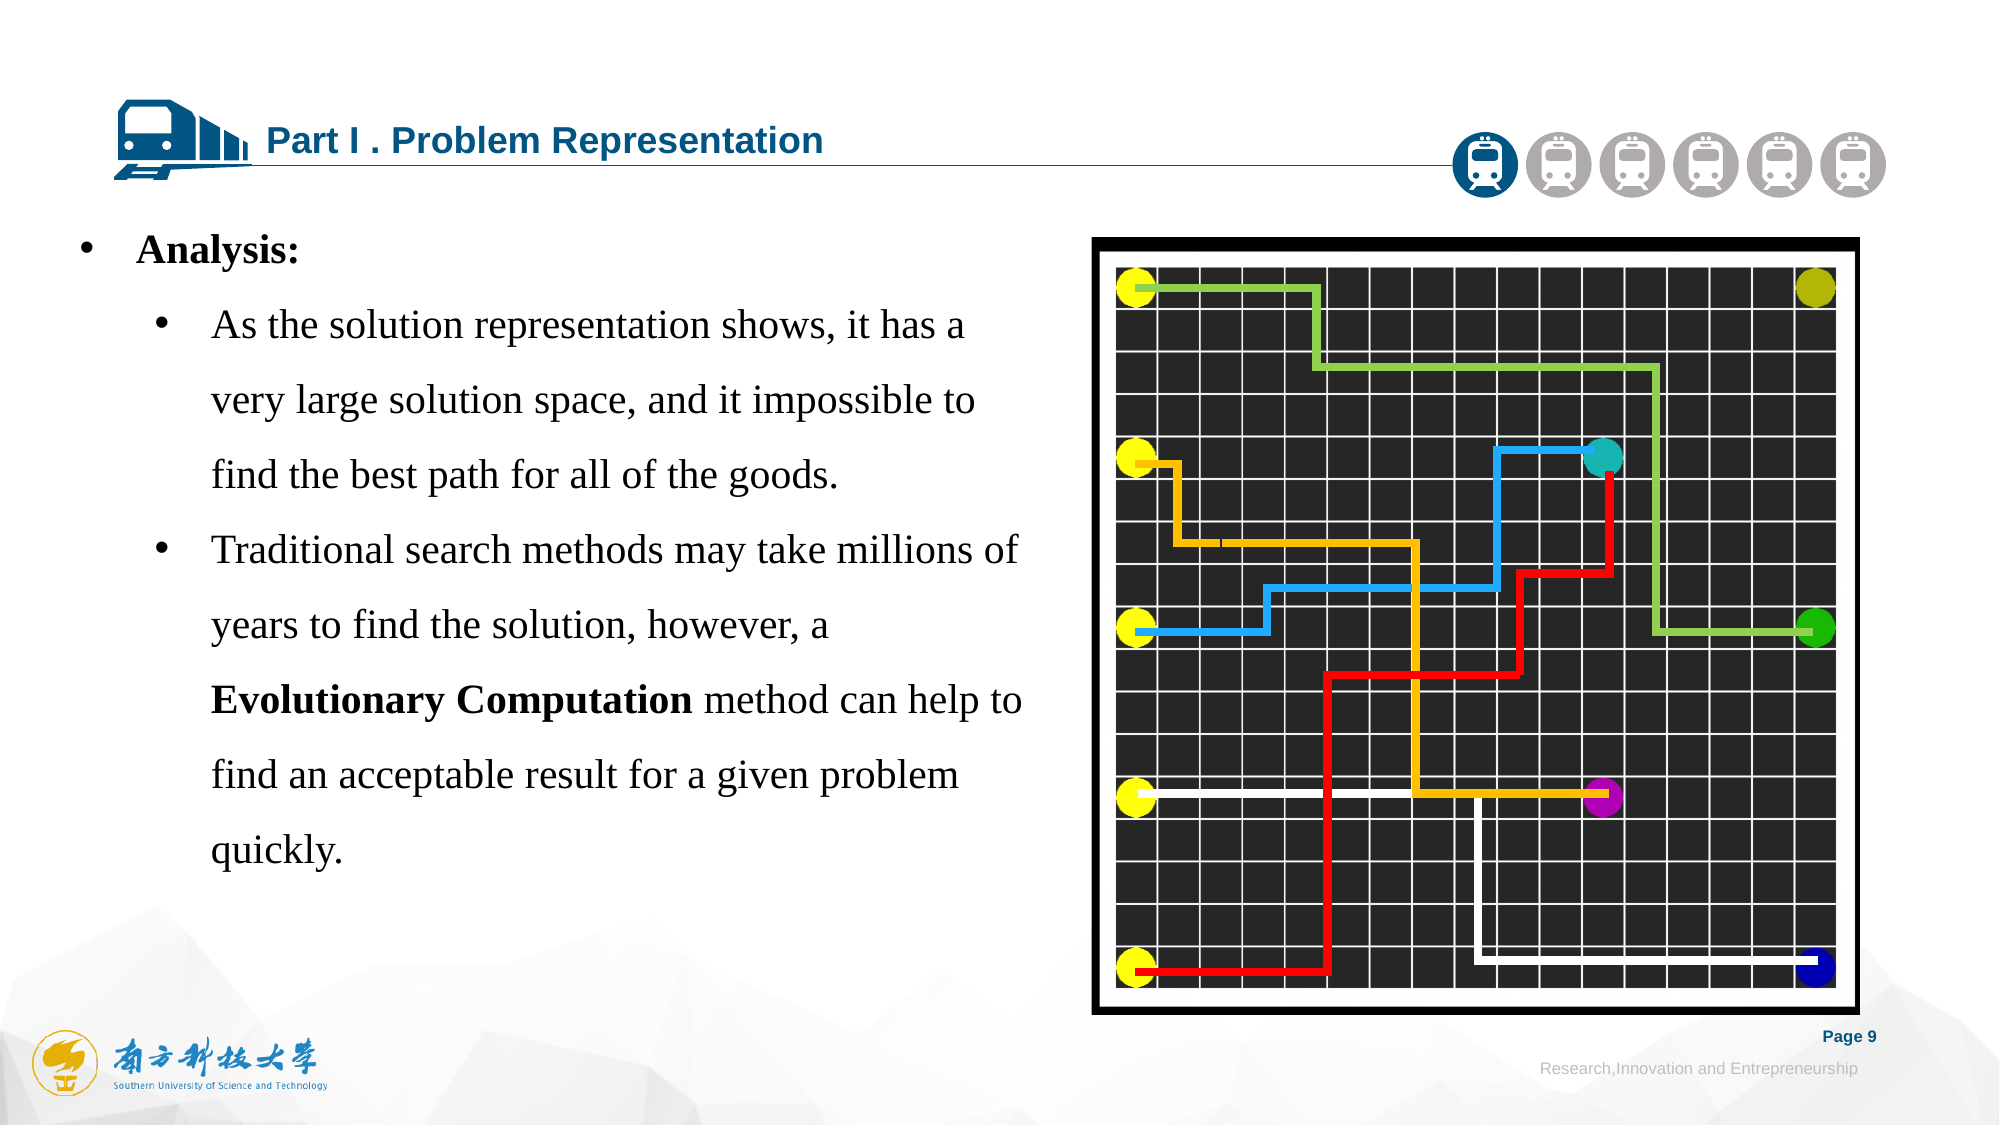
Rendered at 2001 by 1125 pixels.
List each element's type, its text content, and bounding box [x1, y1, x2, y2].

footer Research,Innovation and Entrepreneurship [1540, 1057, 1882, 1078]
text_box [1520, 793, 1818, 961]
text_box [1398, 449, 1498, 543]
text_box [1134, 675, 1520, 973]
picture [32, 1030, 327, 1096]
slide_number Page 9 [1727, 1023, 1882, 1048]
list Part I . Problem Representation [266, 121, 897, 163]
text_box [1134, 588, 1221, 633]
text_box Analysis: As the solution representation shows, it has a very large solution space, and it impossible to find the best path for all of the goods. Traditional search methods may take millions of years to find the solution, however, a Evolutionary Computation method can help to find an acceptable result for a given problem quickly. [64, 189, 1054, 880]
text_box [1462, 528, 1667, 618]
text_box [1498, 366, 1814, 633]
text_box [1134, 288, 1499, 367]
picture [1091, 237, 1860, 1015]
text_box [1134, 463, 1221, 544]
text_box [1221, 543, 1610, 794]
